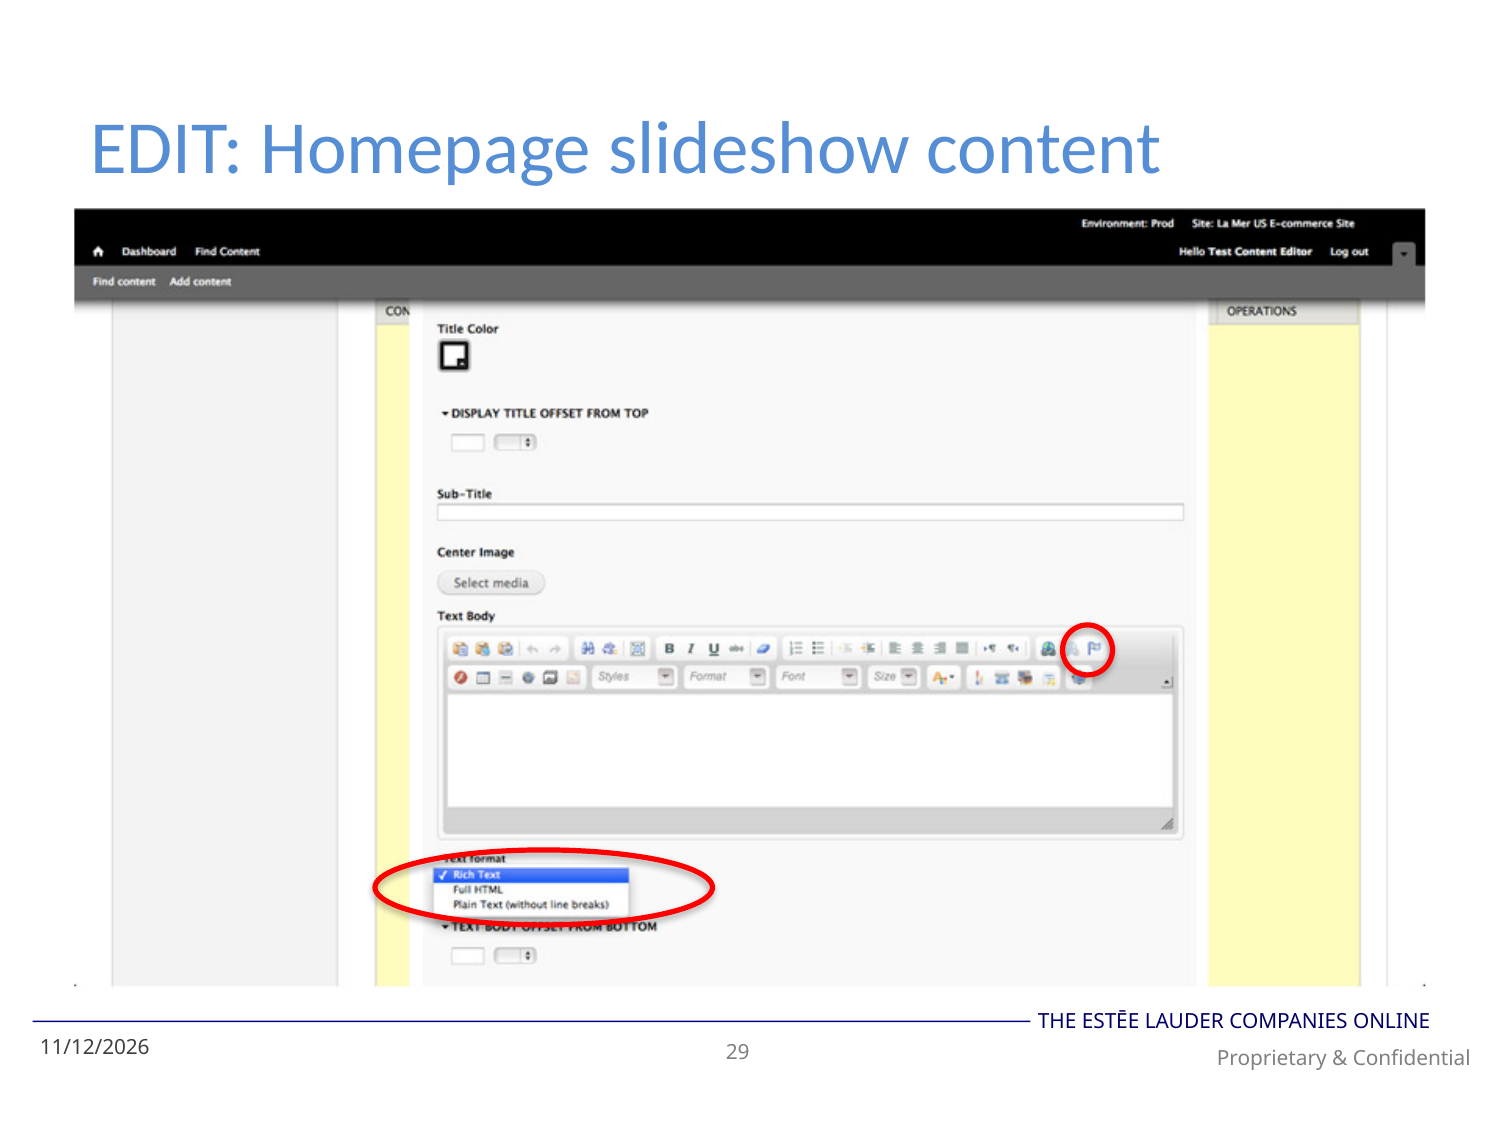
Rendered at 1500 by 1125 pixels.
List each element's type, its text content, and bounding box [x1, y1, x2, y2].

text_box EDIT: Homepage slideshow content [75, 74, 1475, 213]
picture [73, 207, 1427, 988]
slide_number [24, 1017, 338, 1078]
